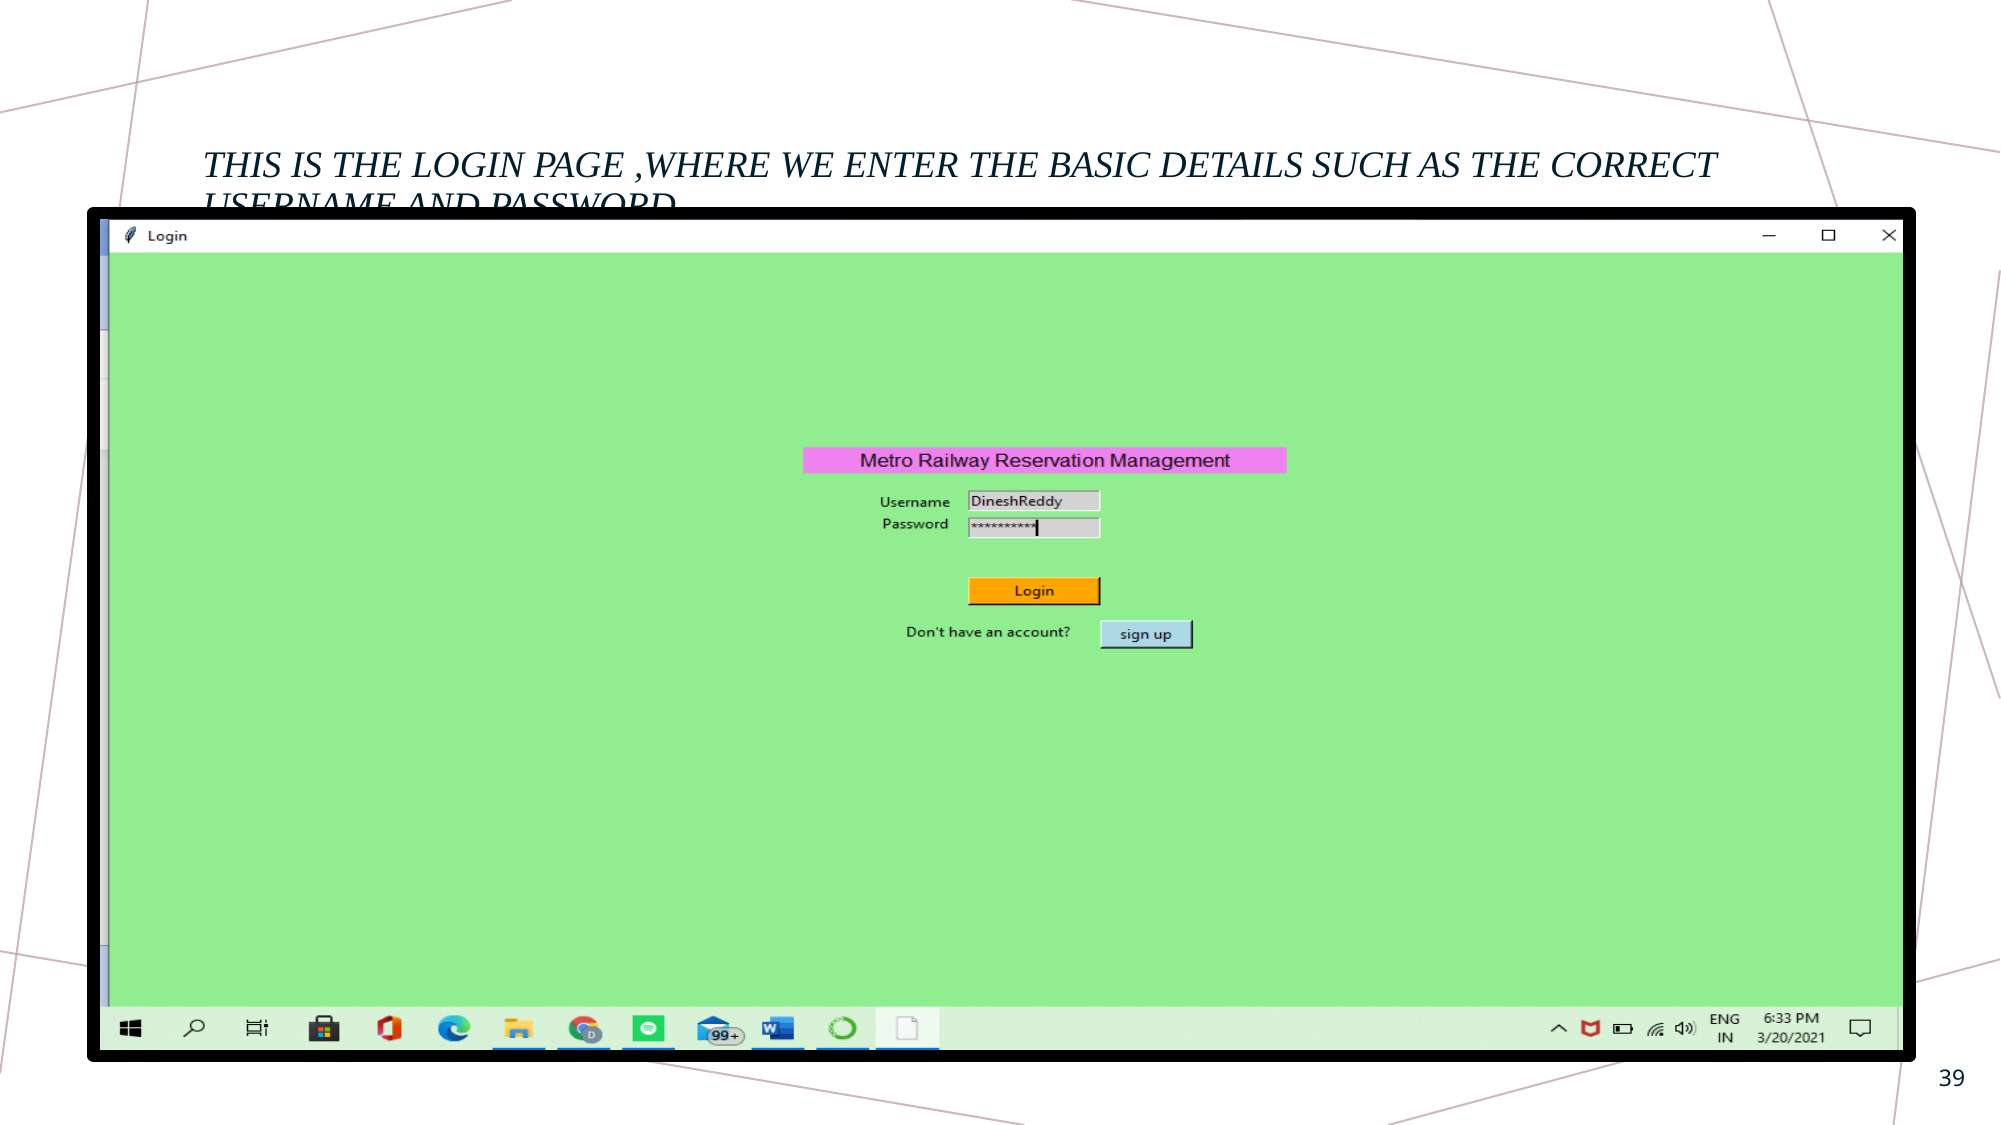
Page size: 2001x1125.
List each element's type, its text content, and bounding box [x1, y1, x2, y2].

title This is the login page ,where we enter the basic details such as the correct username and password. [187, 87, 1813, 207]
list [99, 219, 1904, 1050]
slide_number 39 [1903, 1049, 1981, 1110]
